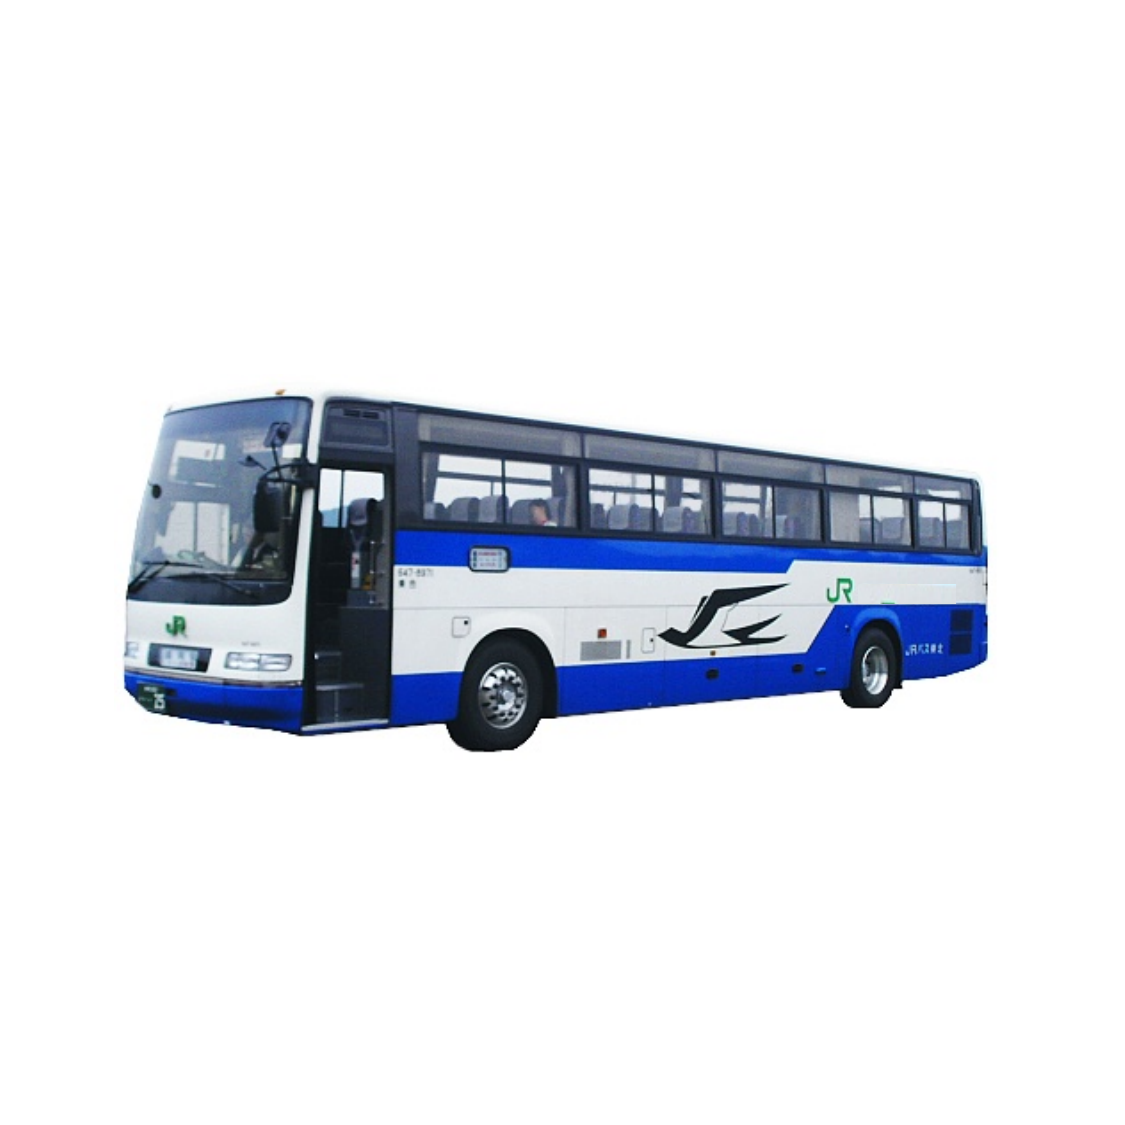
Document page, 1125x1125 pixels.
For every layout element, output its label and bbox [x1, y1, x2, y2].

text_box [114, 374, 1004, 761]
